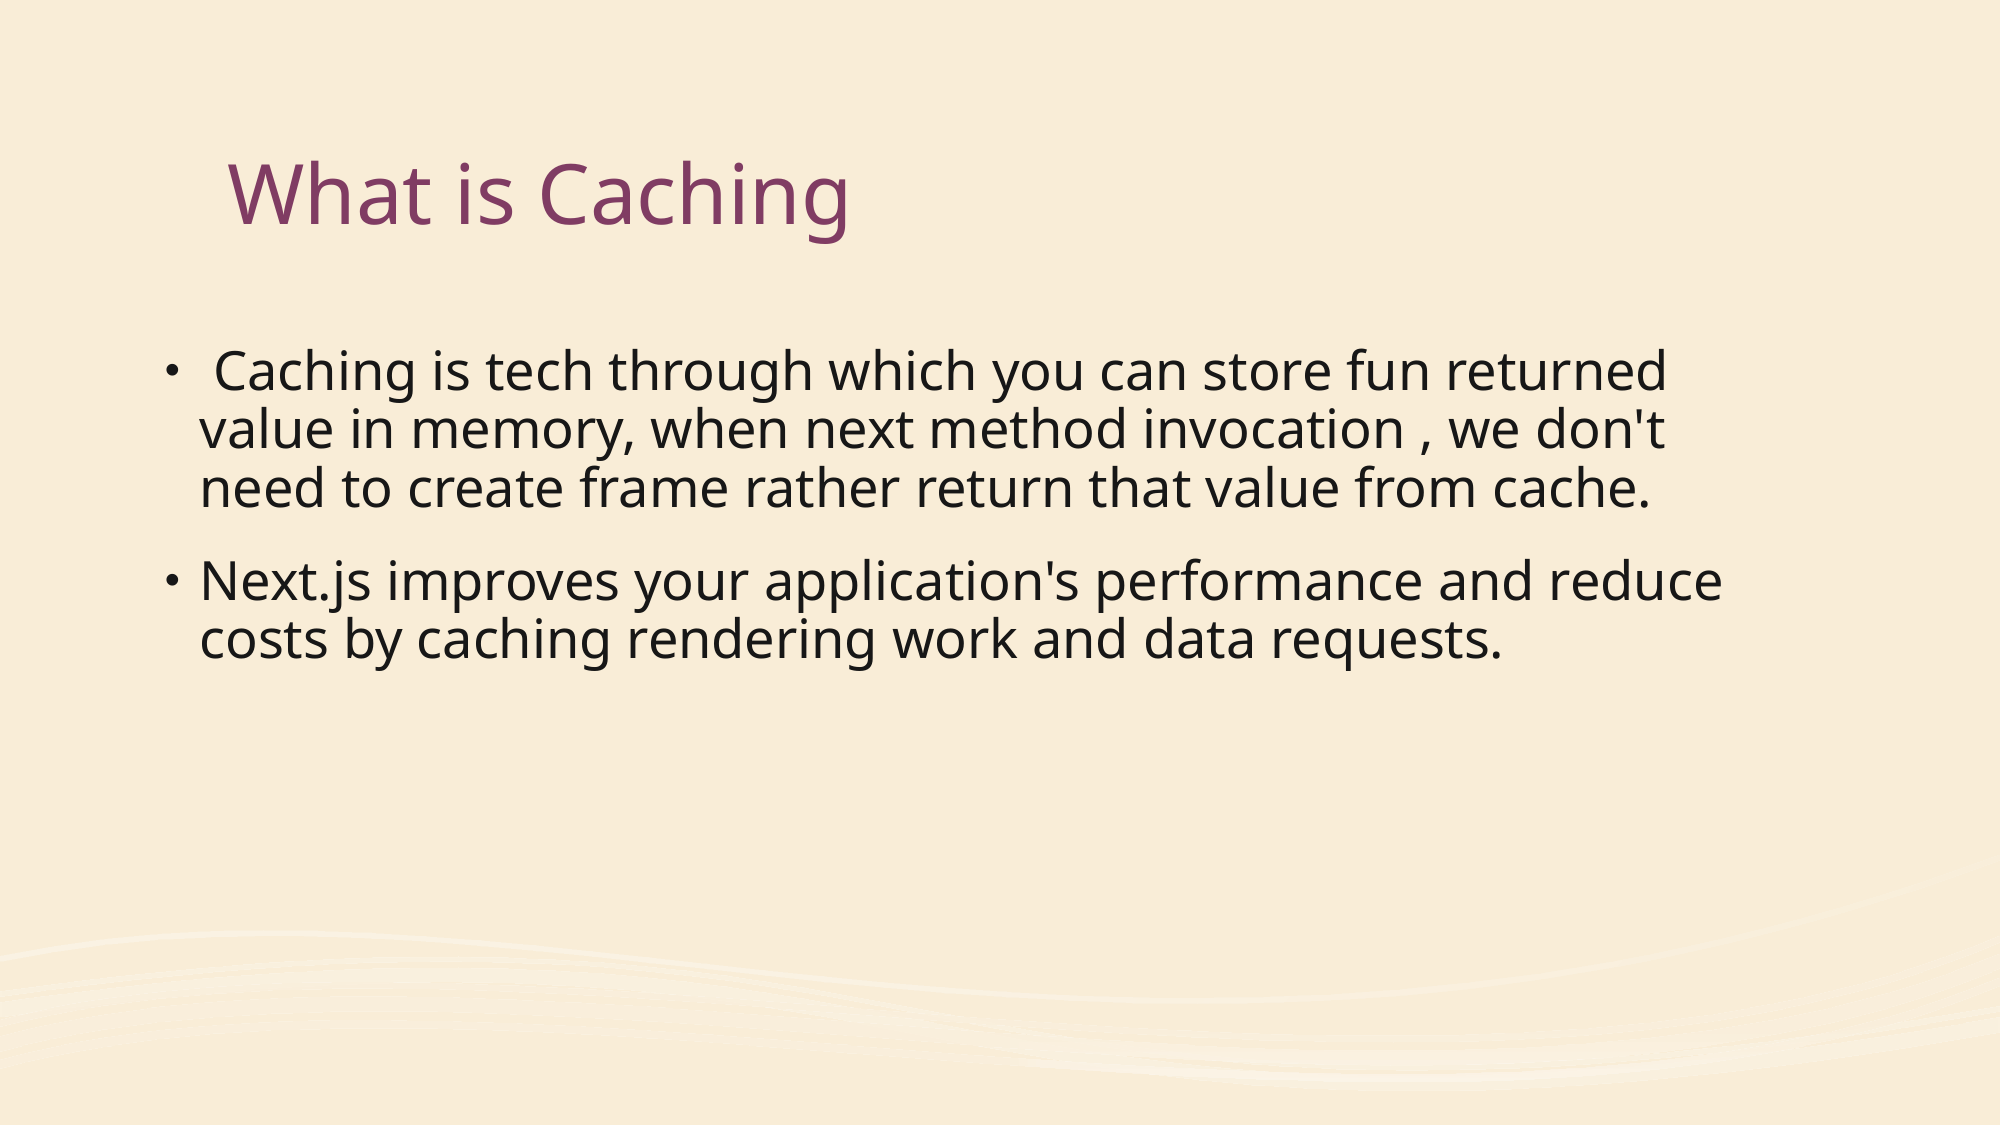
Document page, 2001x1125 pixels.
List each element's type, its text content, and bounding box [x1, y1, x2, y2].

list Caching is tech through which you can store fun returned value in memory, when next method invocation , we don't need to create frame rather return that value from cache. Next.js improves your application's performance and reduce costs by caching rendering work and data requests. [142, 336, 1773, 768]
title What is Caching [212, 50, 1788, 250]
